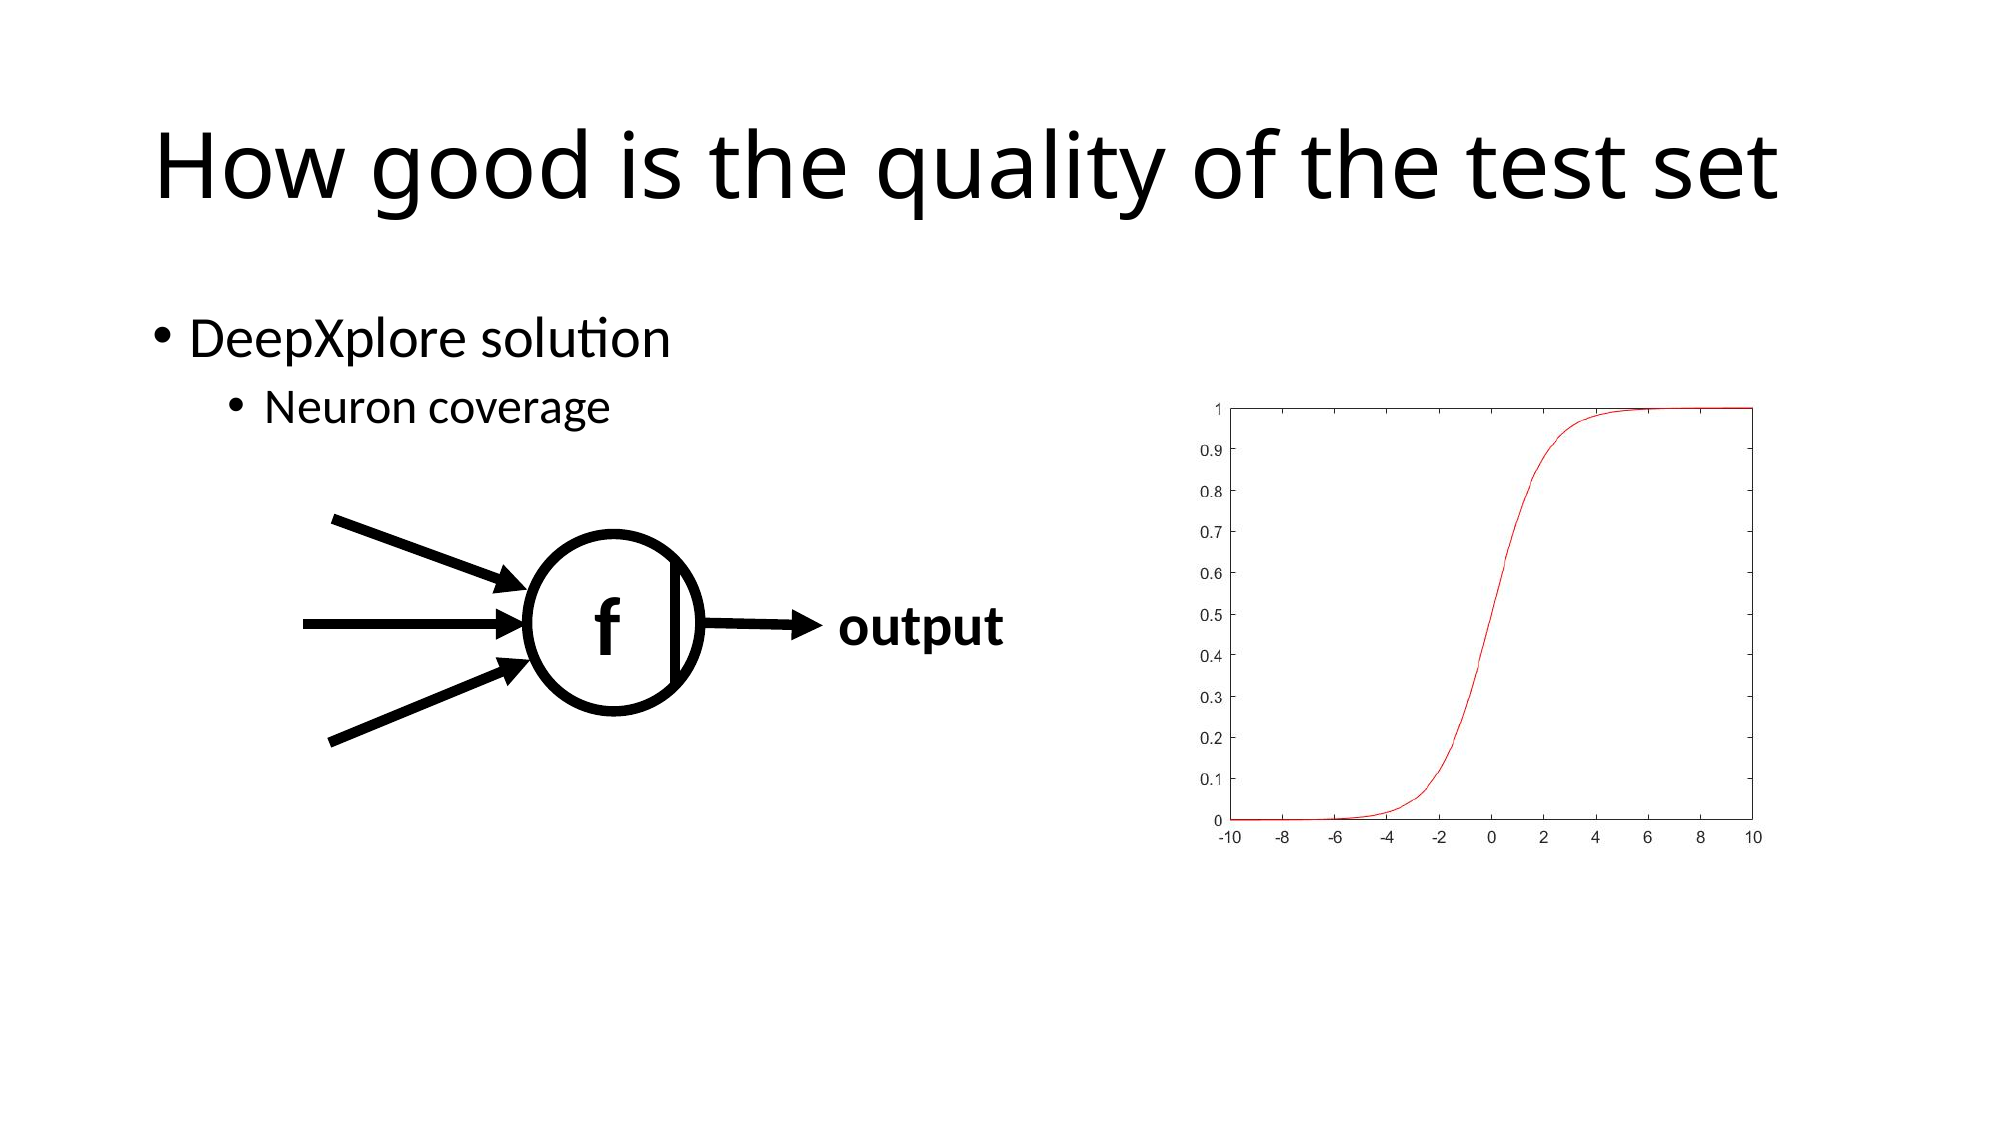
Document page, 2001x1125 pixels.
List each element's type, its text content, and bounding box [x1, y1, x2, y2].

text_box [329, 659, 531, 743]
list DeepXplore solution Neuron coverage [137, 299, 1863, 1014]
title How good is the quality of the test set [137, 59, 1863, 278]
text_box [332, 518, 528, 590]
text_box output [823, 579, 1020, 665]
text_box f [579, 564, 617, 680]
text_box [526, 532, 677, 713]
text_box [700, 622, 823, 626]
picture [1142, 370, 1816, 875]
text_box [680, 563, 702, 682]
